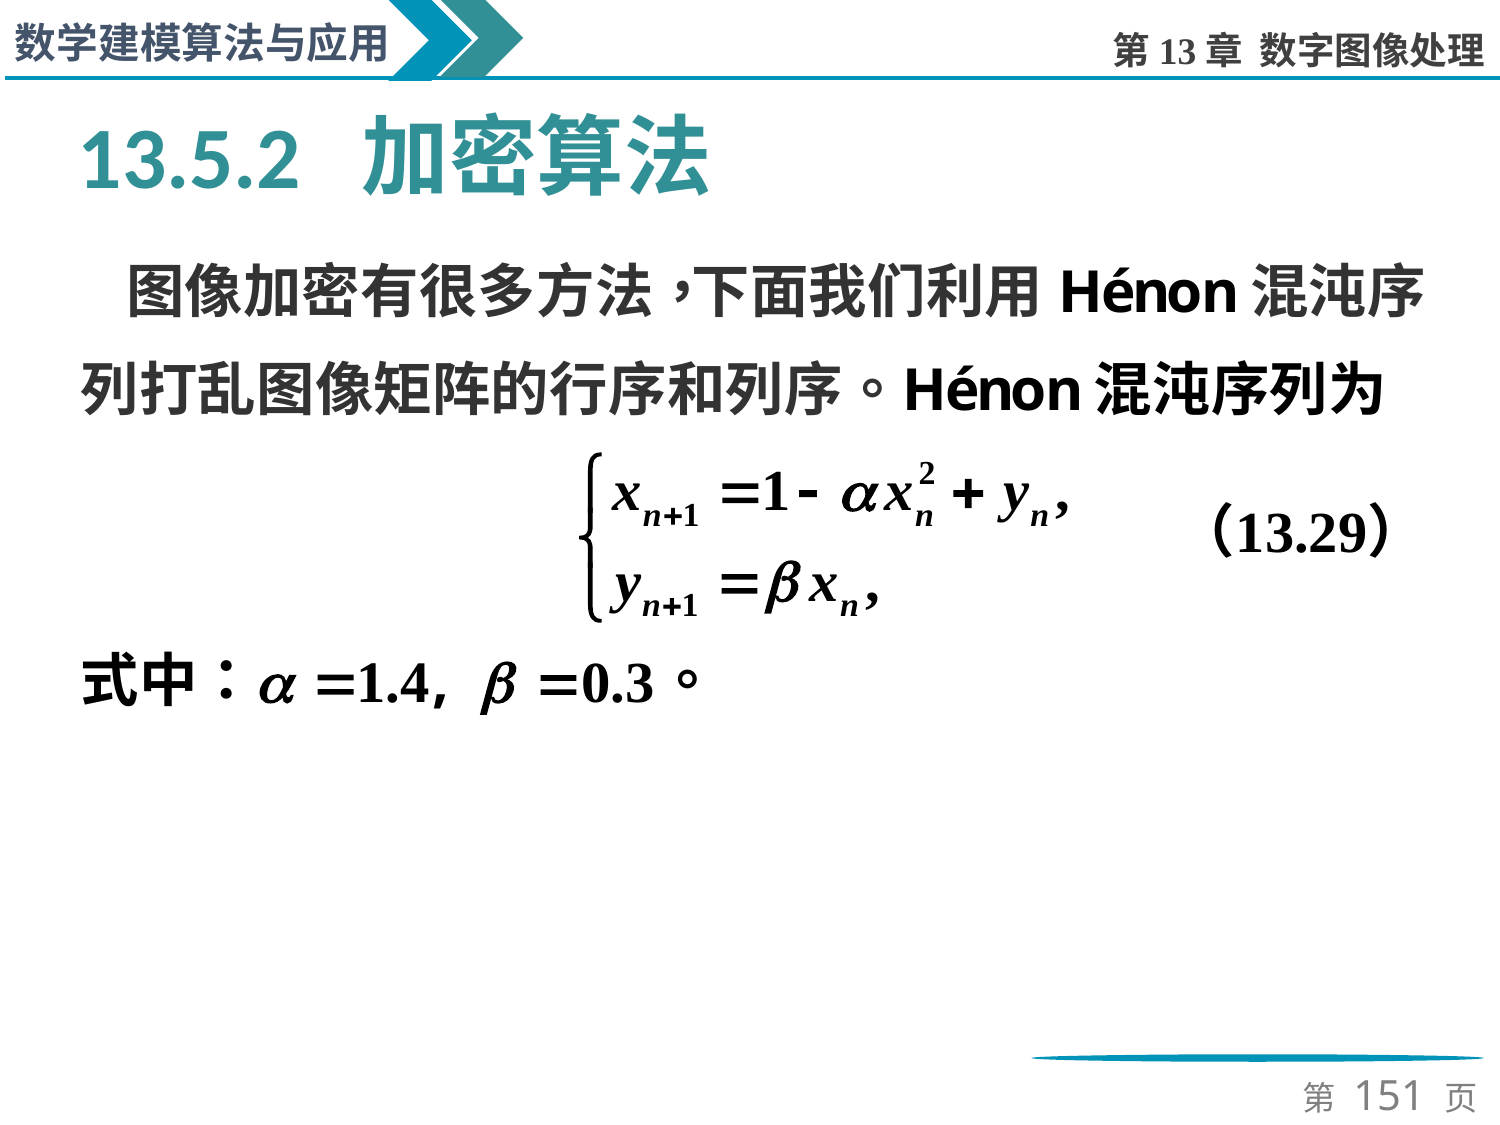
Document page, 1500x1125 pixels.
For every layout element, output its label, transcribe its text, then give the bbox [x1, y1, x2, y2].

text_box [80, 246, 1424, 766]
text_box 13.5.2 加密算法 [63, 94, 1100, 214]
